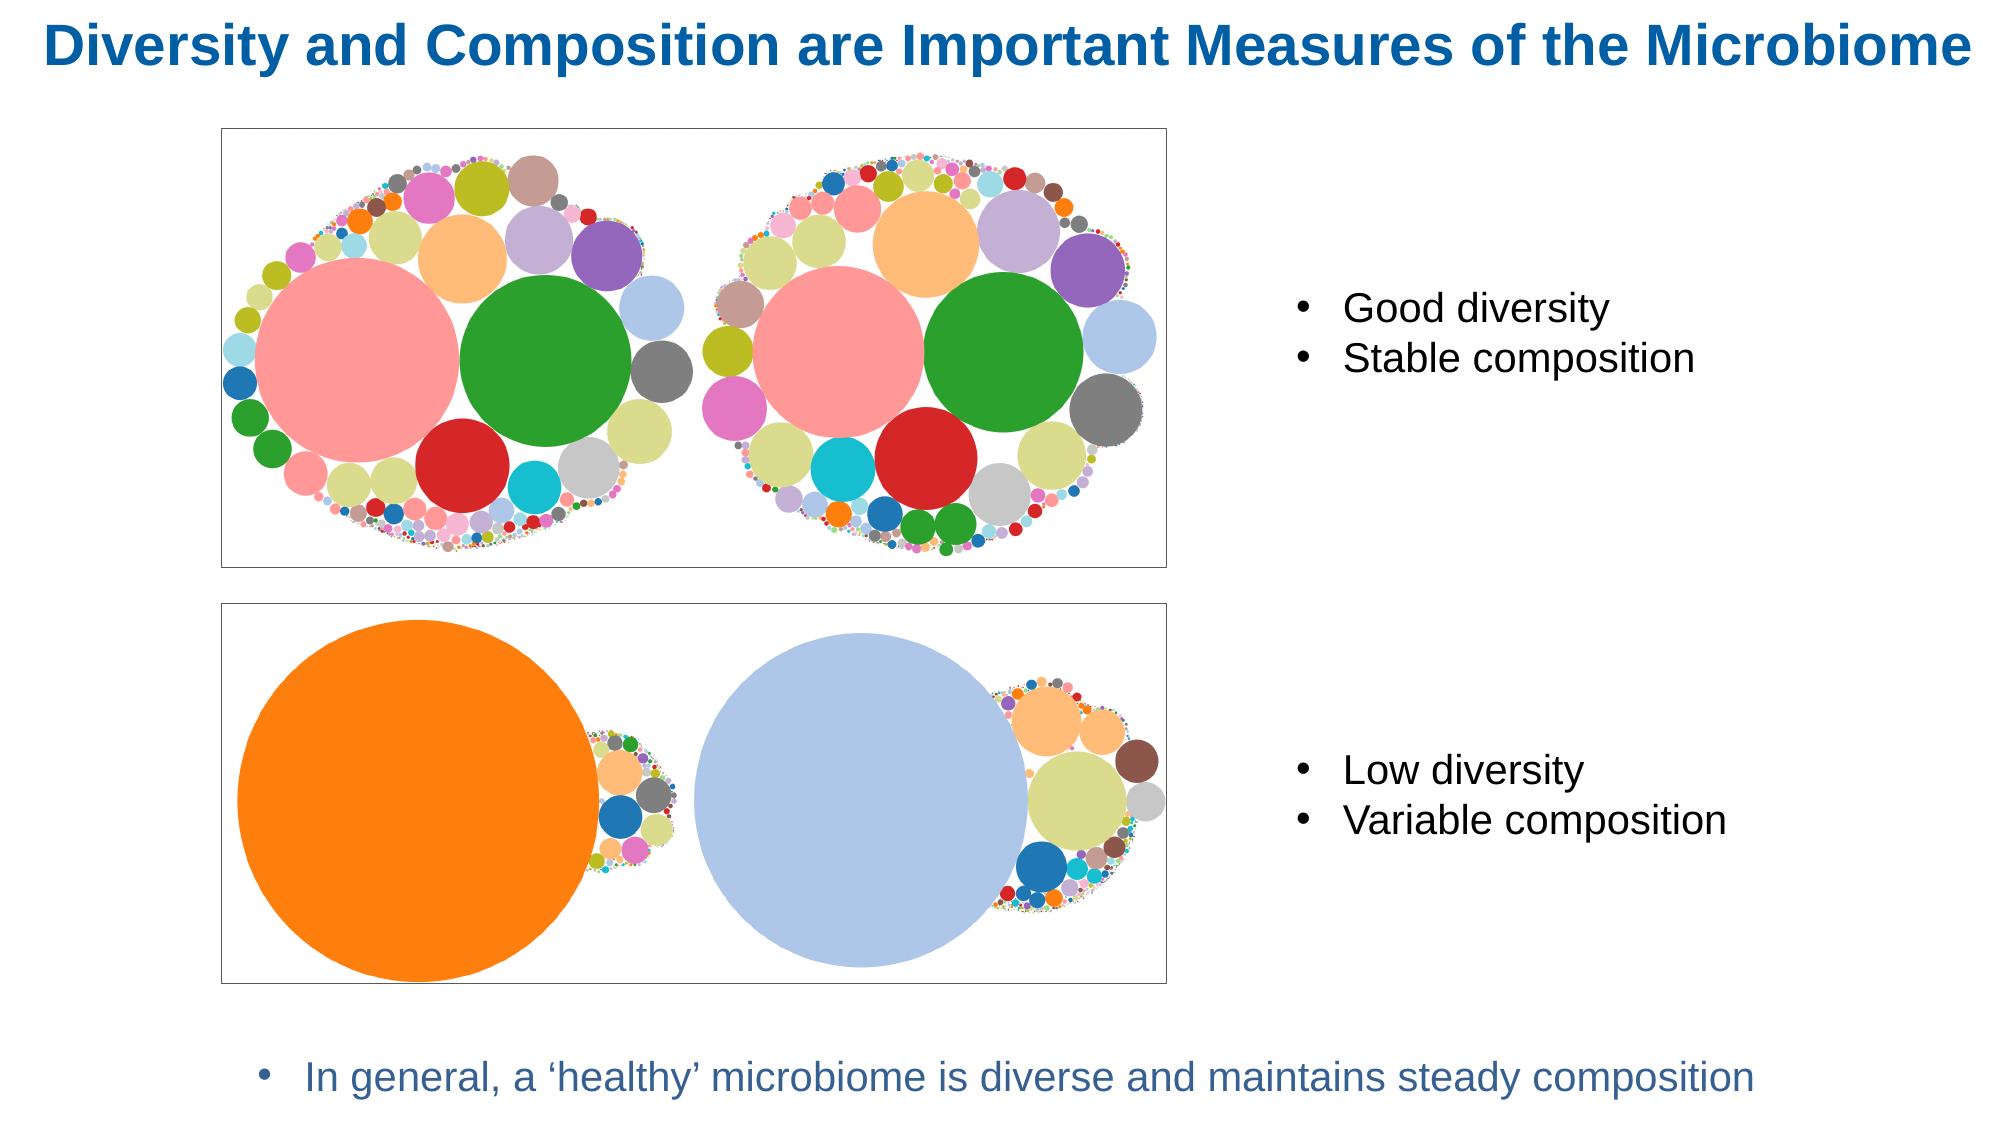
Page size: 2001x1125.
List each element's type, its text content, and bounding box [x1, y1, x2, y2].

text_box Diversity and Composition are Important Measures of the Microbiome [6, 0, 2000, 85]
text_box In general, a ‘healthy’ microbiome is diverse and maintains steady composition [242, 1042, 1900, 1107]
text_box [221, 602, 1835, 985]
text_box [221, 128, 1835, 569]
